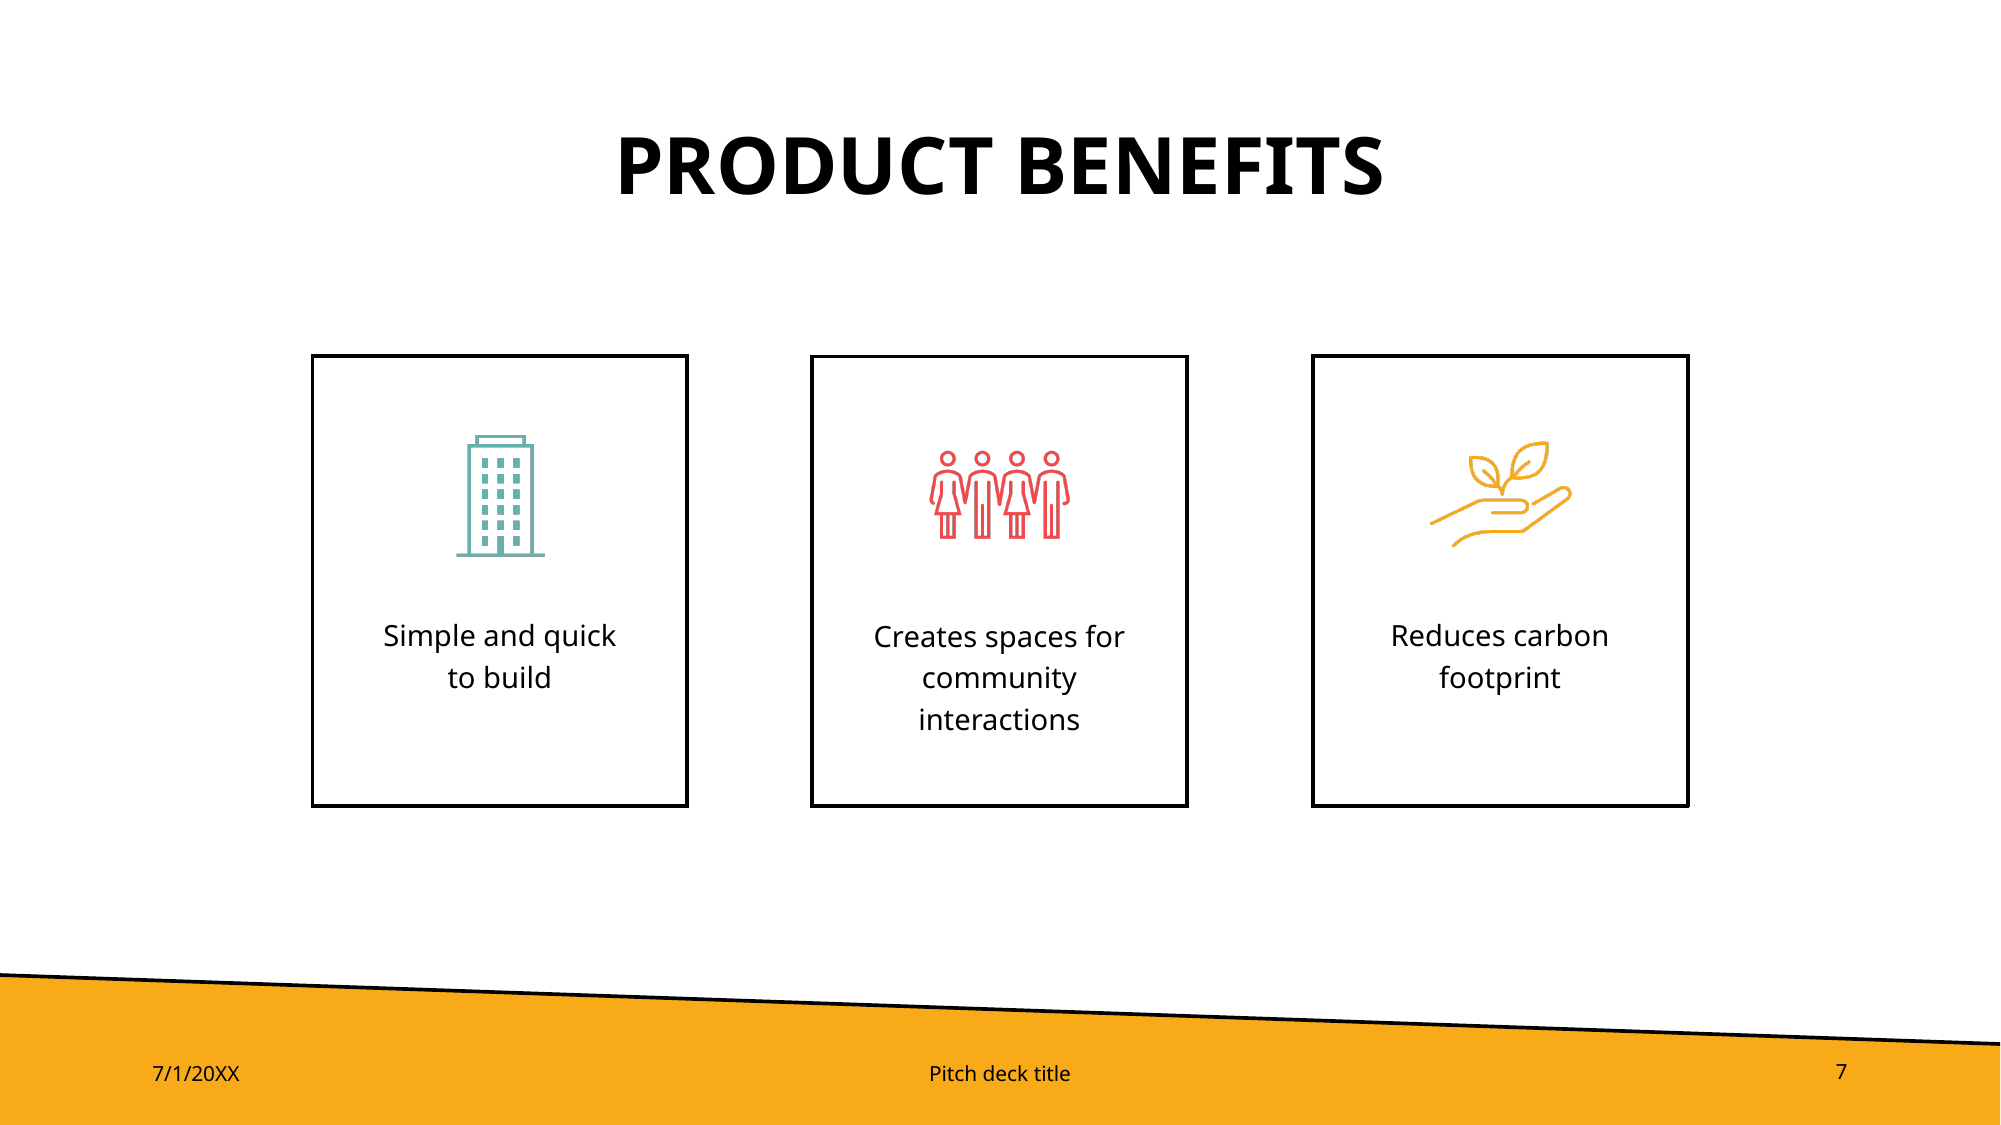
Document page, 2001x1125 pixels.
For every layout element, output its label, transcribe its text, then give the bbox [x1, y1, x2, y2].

title PRODUCT BENEFITS [137, 59, 1863, 278]
footer Pitch deck title [662, 1042, 1338, 1103]
text_box [811, 355, 1188, 807]
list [1425, 418, 1576, 569]
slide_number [137, 1042, 588, 1103]
text_box [311, 355, 688, 807]
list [924, 419, 1075, 570]
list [425, 419, 576, 570]
slide_number 7 [1412, 1042, 1863, 1103]
text_box [1311, 355, 1688, 807]
